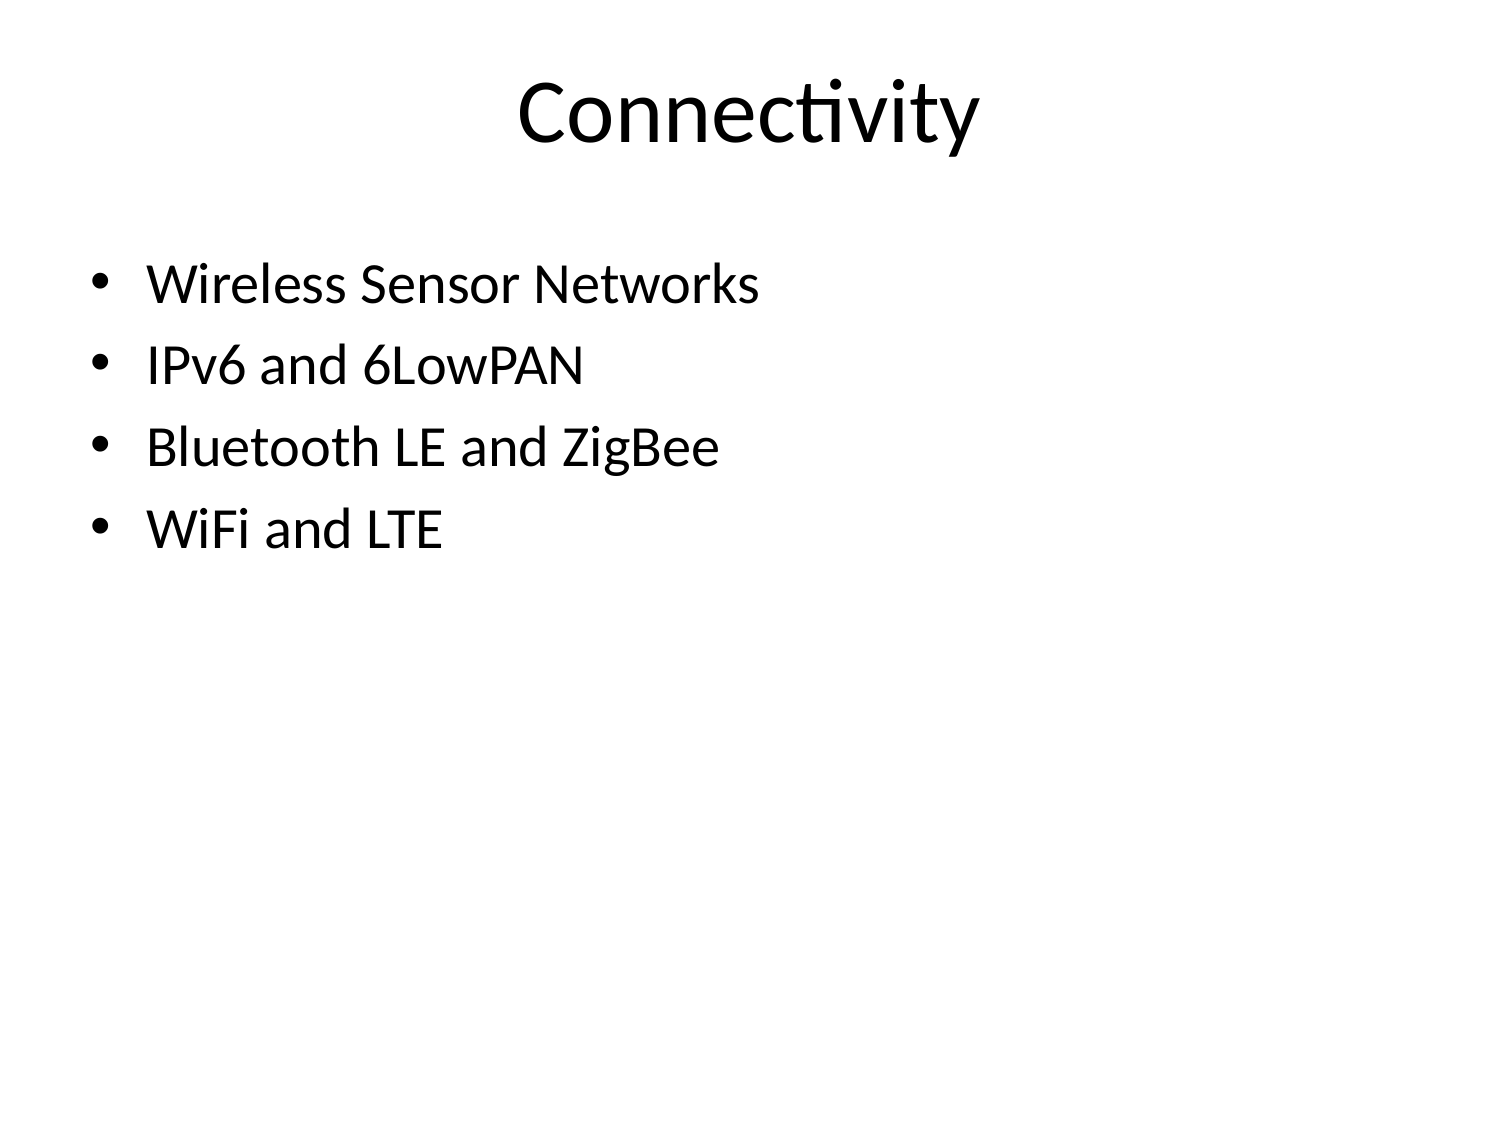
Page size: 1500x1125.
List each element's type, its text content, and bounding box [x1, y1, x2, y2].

list Wireless Sensor Networks IPv6 and 6LowPAN Bluetooth LE and ZigBee WiFi and LTE [75, 237, 1425, 1038]
title Connectivity [75, 24, 1425, 188]
